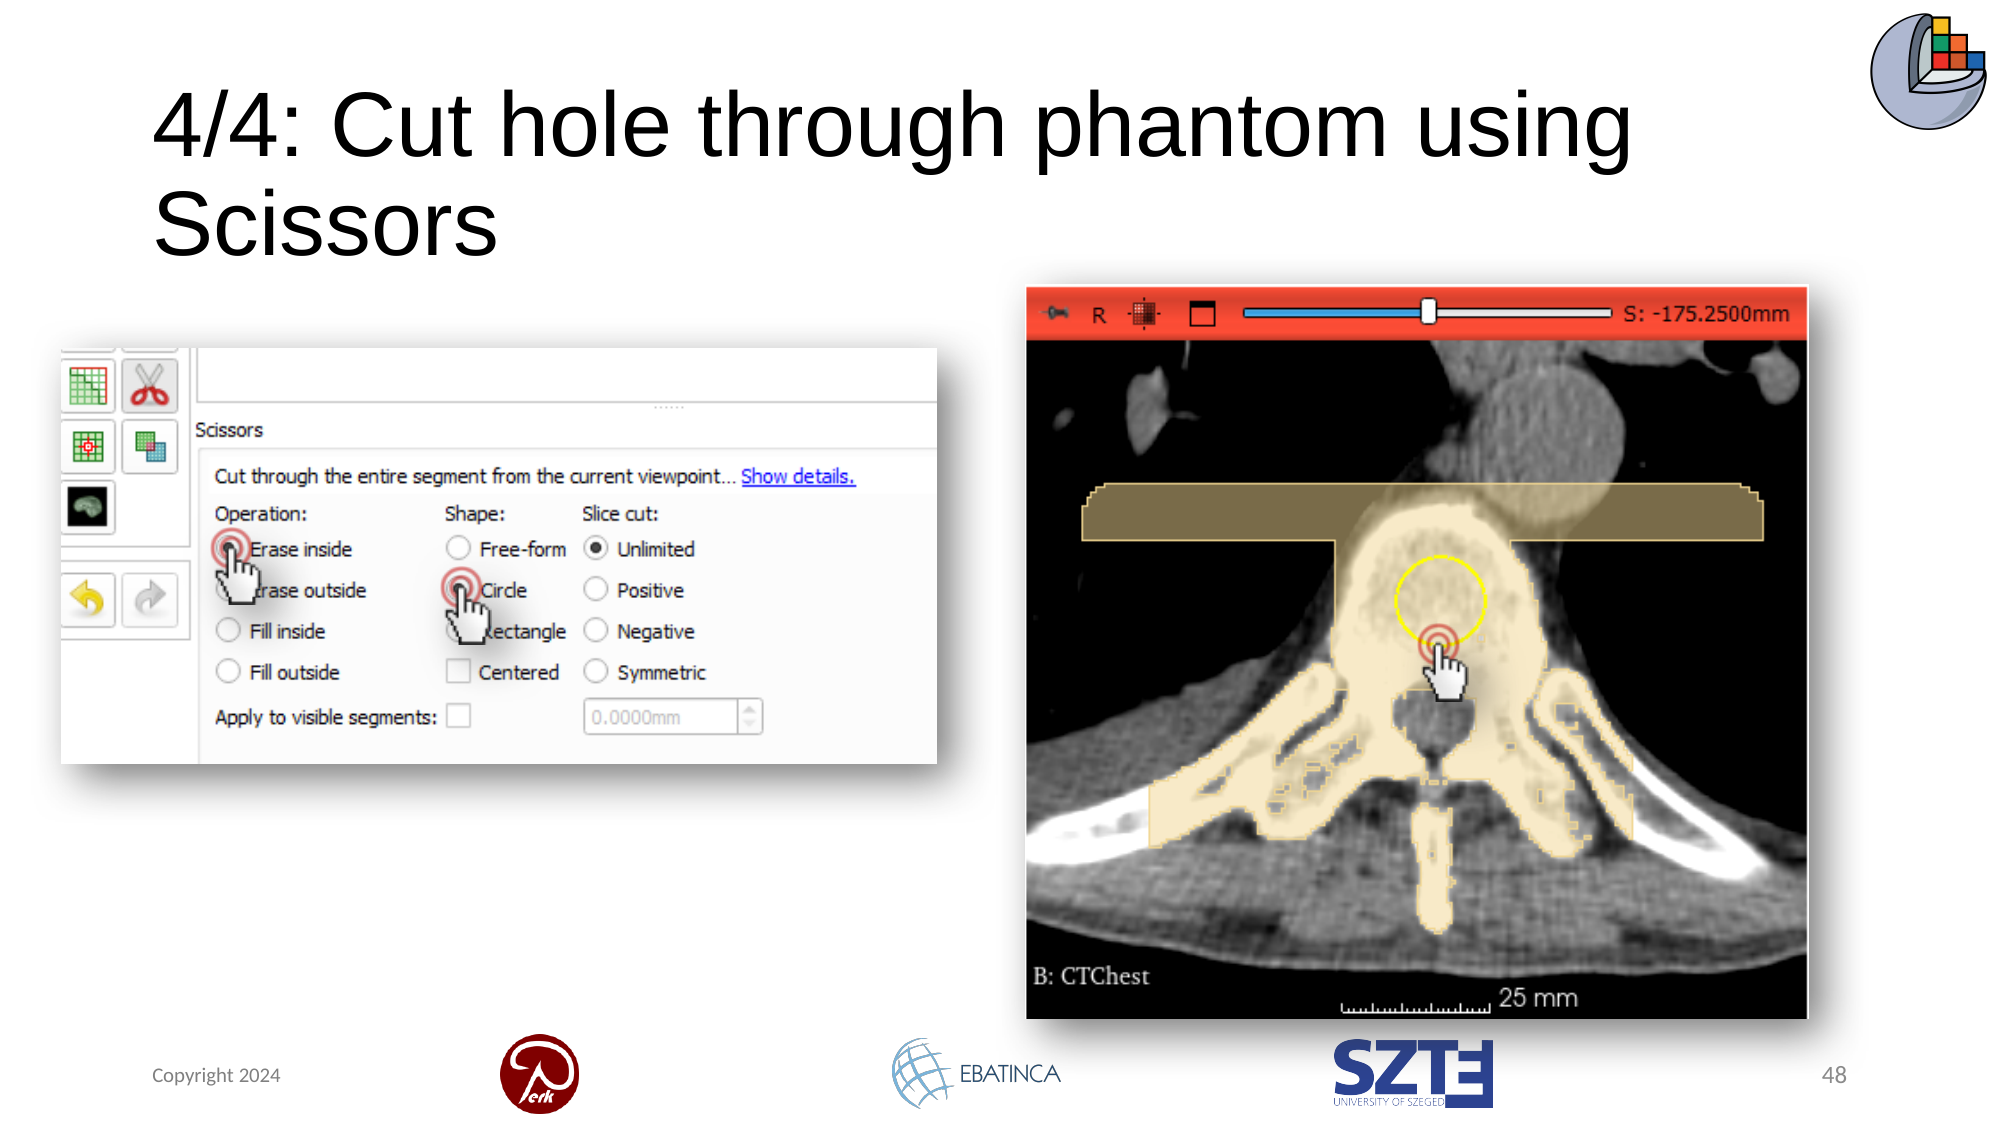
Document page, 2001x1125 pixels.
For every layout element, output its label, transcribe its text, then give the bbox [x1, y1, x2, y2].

slide_number 48 [1412, 1043, 1863, 1104]
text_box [61, 348, 937, 764]
picture [500, 1034, 579, 1114]
picture [1025, 284, 1809, 1019]
picture [1869, 12, 1988, 131]
picture [1334, 1039, 1493, 1108]
title 4/4: Cut hole through phantom using Scissors [137, 67, 1863, 285]
picture [892, 1038, 1061, 1109]
